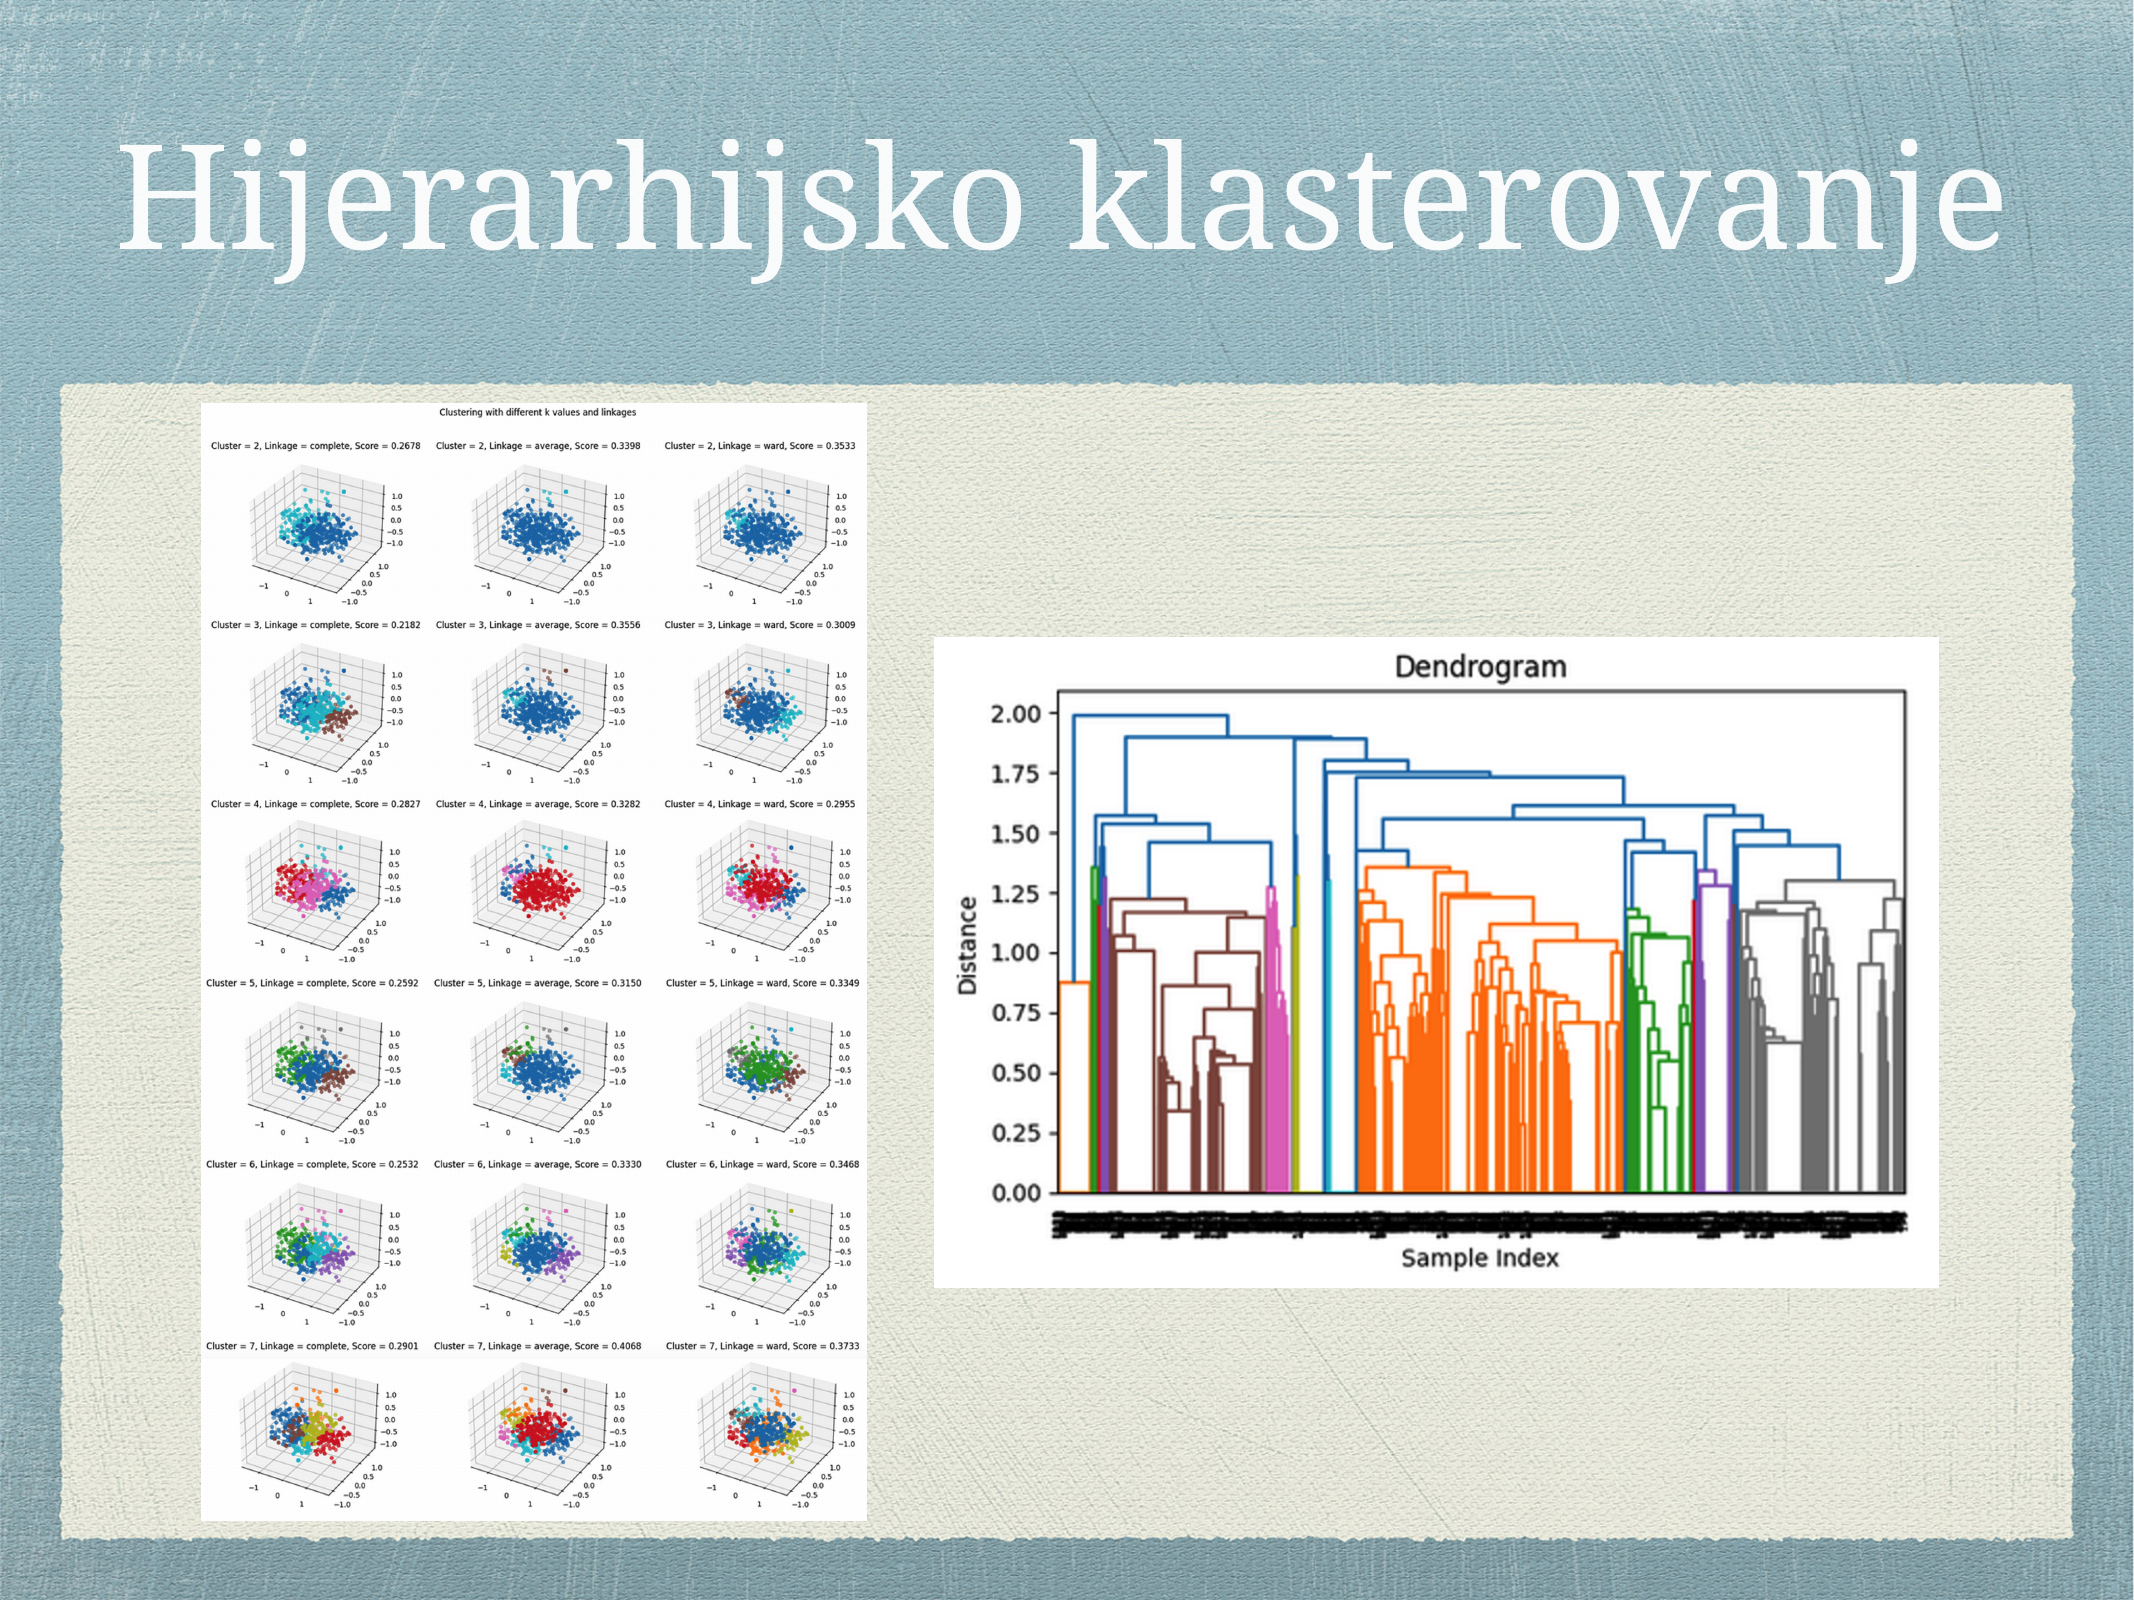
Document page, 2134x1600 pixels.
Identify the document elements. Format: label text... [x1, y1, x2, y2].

title Hijerarhijsko klasterovanje [105, 24, 2028, 359]
picture [0, 0, 2134, 1600]
